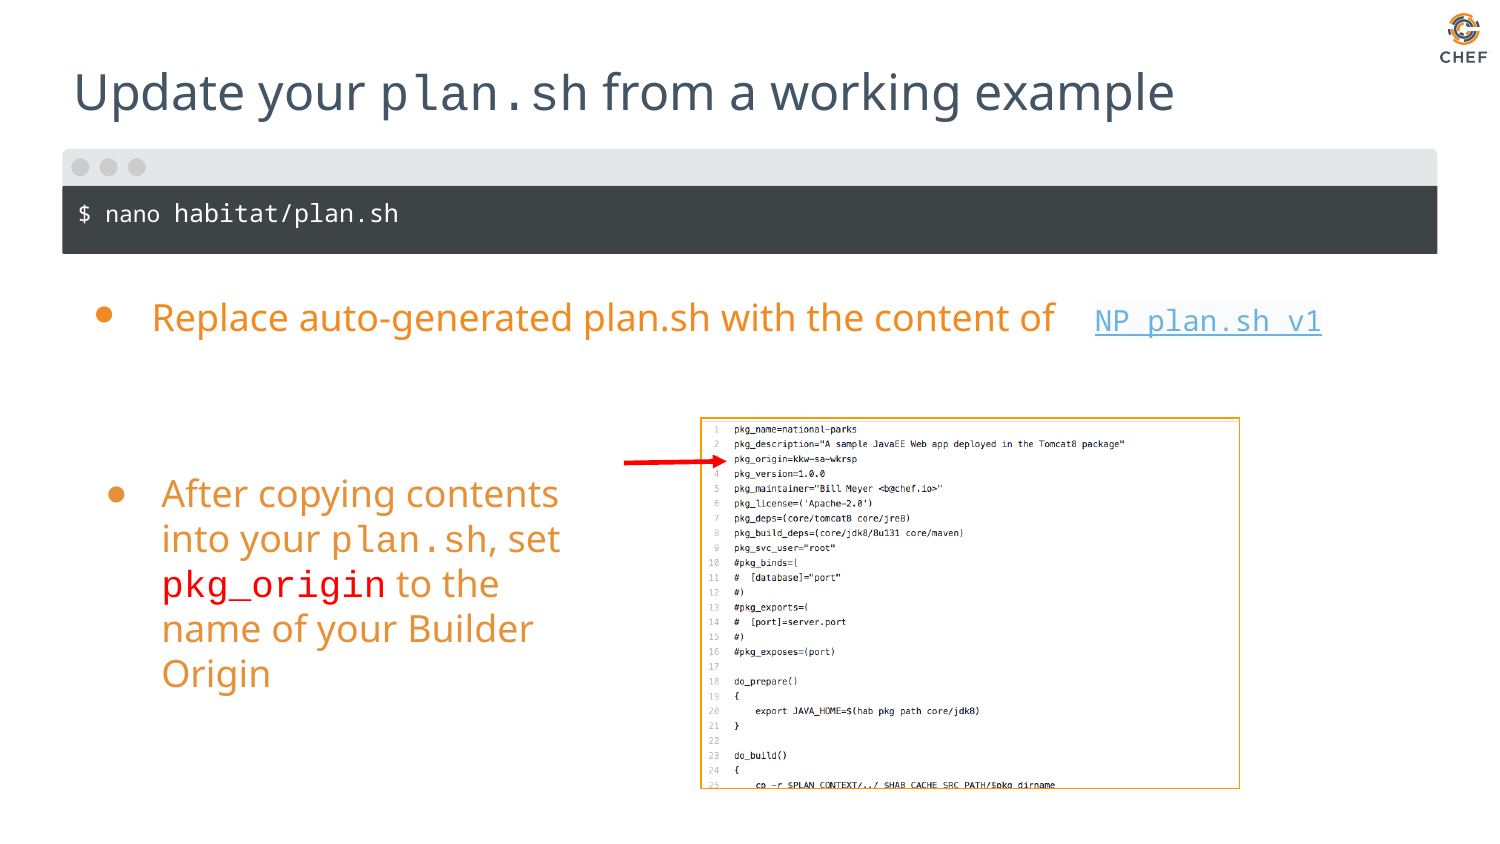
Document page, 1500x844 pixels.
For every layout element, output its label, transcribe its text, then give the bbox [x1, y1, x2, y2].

picture [701, 418, 1239, 789]
text_box $ nano habitat/plan.sh [62, 186, 1438, 254]
list Replace auto-generated plan.sh with the content of NP plan.sh v1 [55, 277, 1431, 360]
text_box [71, 158, 90, 177]
title Update your plan.sh from a working example [62, 56, 1438, 125]
text_box [99, 158, 118, 177]
text_box After copying contents into your plan.sh, set pkg_origin to the name of your Builder Origin [71, 455, 584, 507]
text_box [127, 158, 146, 177]
text_box [62, 148, 1438, 186]
picture [1440, 13, 1491, 63]
